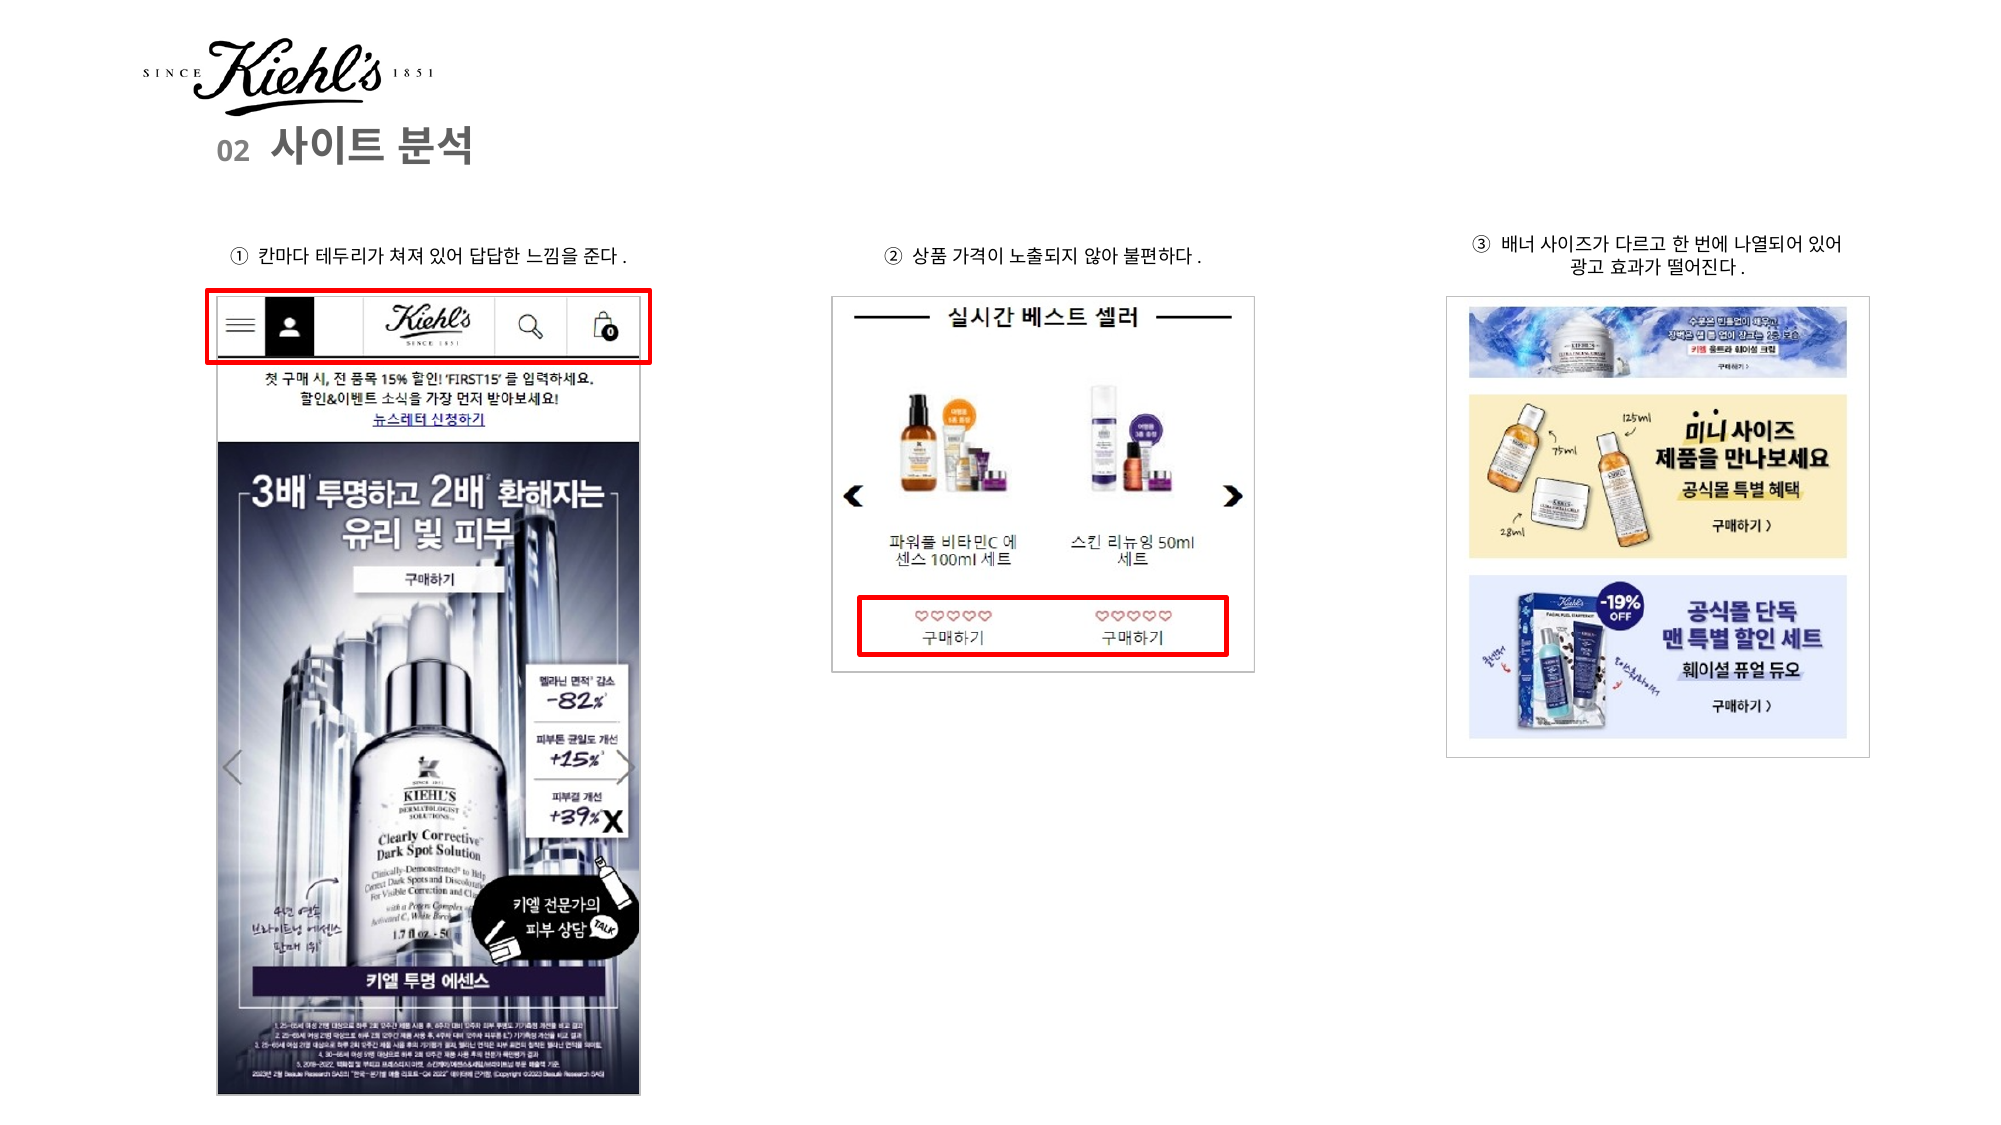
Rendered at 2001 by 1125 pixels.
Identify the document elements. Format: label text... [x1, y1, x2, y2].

picture [832, 297, 1254, 672]
text_box ② 상품 가격이 노출되지 않아 불편하다. [816, 237, 1270, 275]
picture [136, 36, 439, 117]
picture [217, 297, 640, 1095]
title 02 사이트 분석 [201, 117, 676, 179]
text_box ① 칸마다 테두리가 쳐져 있어 답답한 느낌을 준다. [201, 237, 656, 275]
text_box ③ 배너 사이즈가 다르고 한 번에 나열되어 있어 광고 효과가 떨어진다. [1430, 225, 1885, 286]
picture [1447, 297, 1869, 757]
text_box [206, 289, 651, 363]
